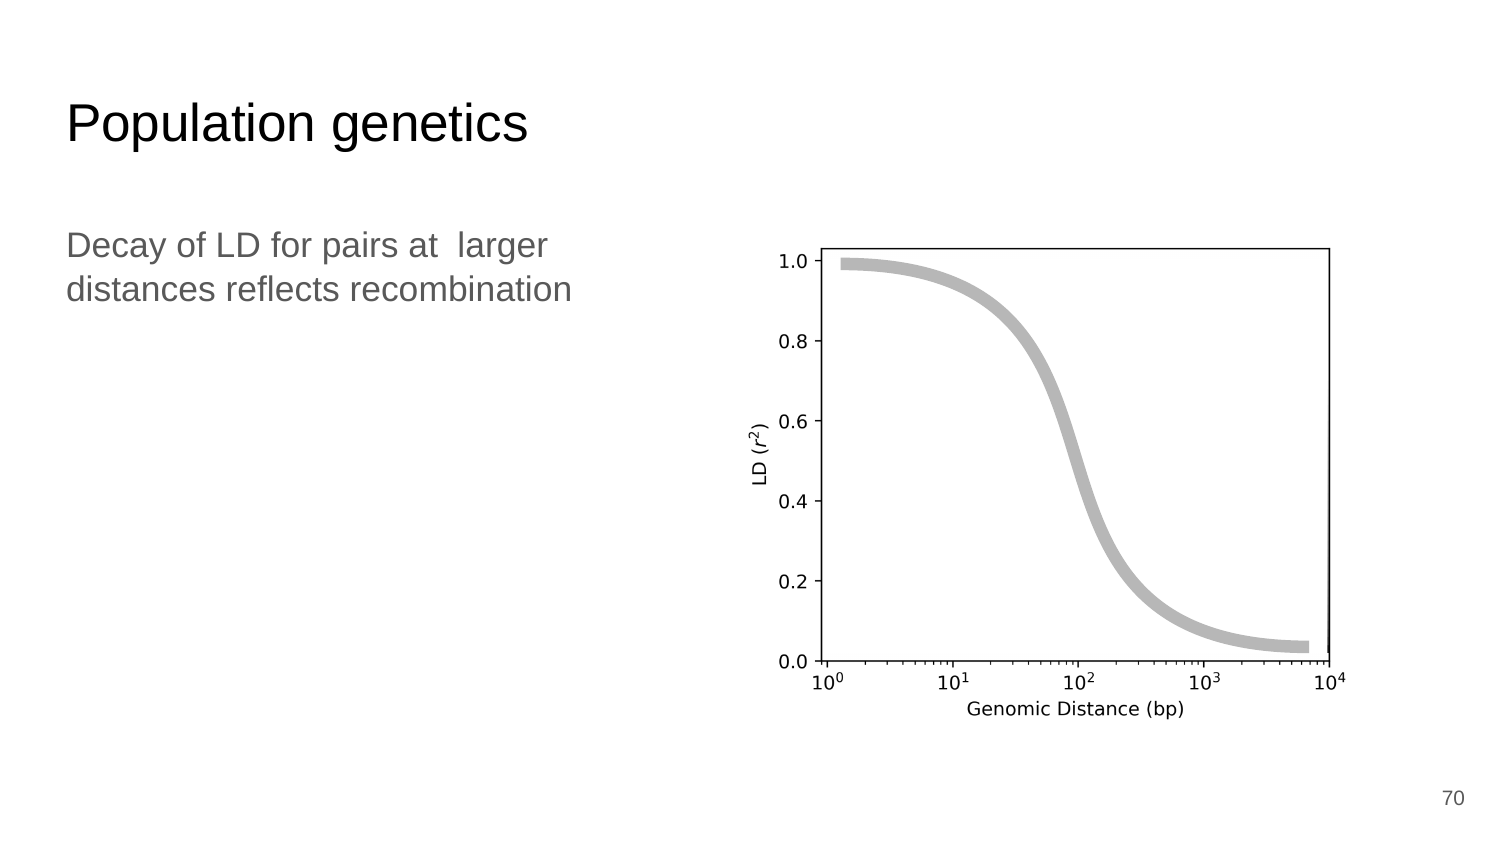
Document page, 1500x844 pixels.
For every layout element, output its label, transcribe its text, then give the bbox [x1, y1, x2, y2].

title Population genetics [51, 72, 633, 167]
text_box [719, 182, 1349, 729]
list Decay of LD for pairs at larger distances reflects recombination [51, 204, 699, 767]
slide_number ‹#› [1389, 764, 1480, 830]
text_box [840, 263, 1310, 648]
